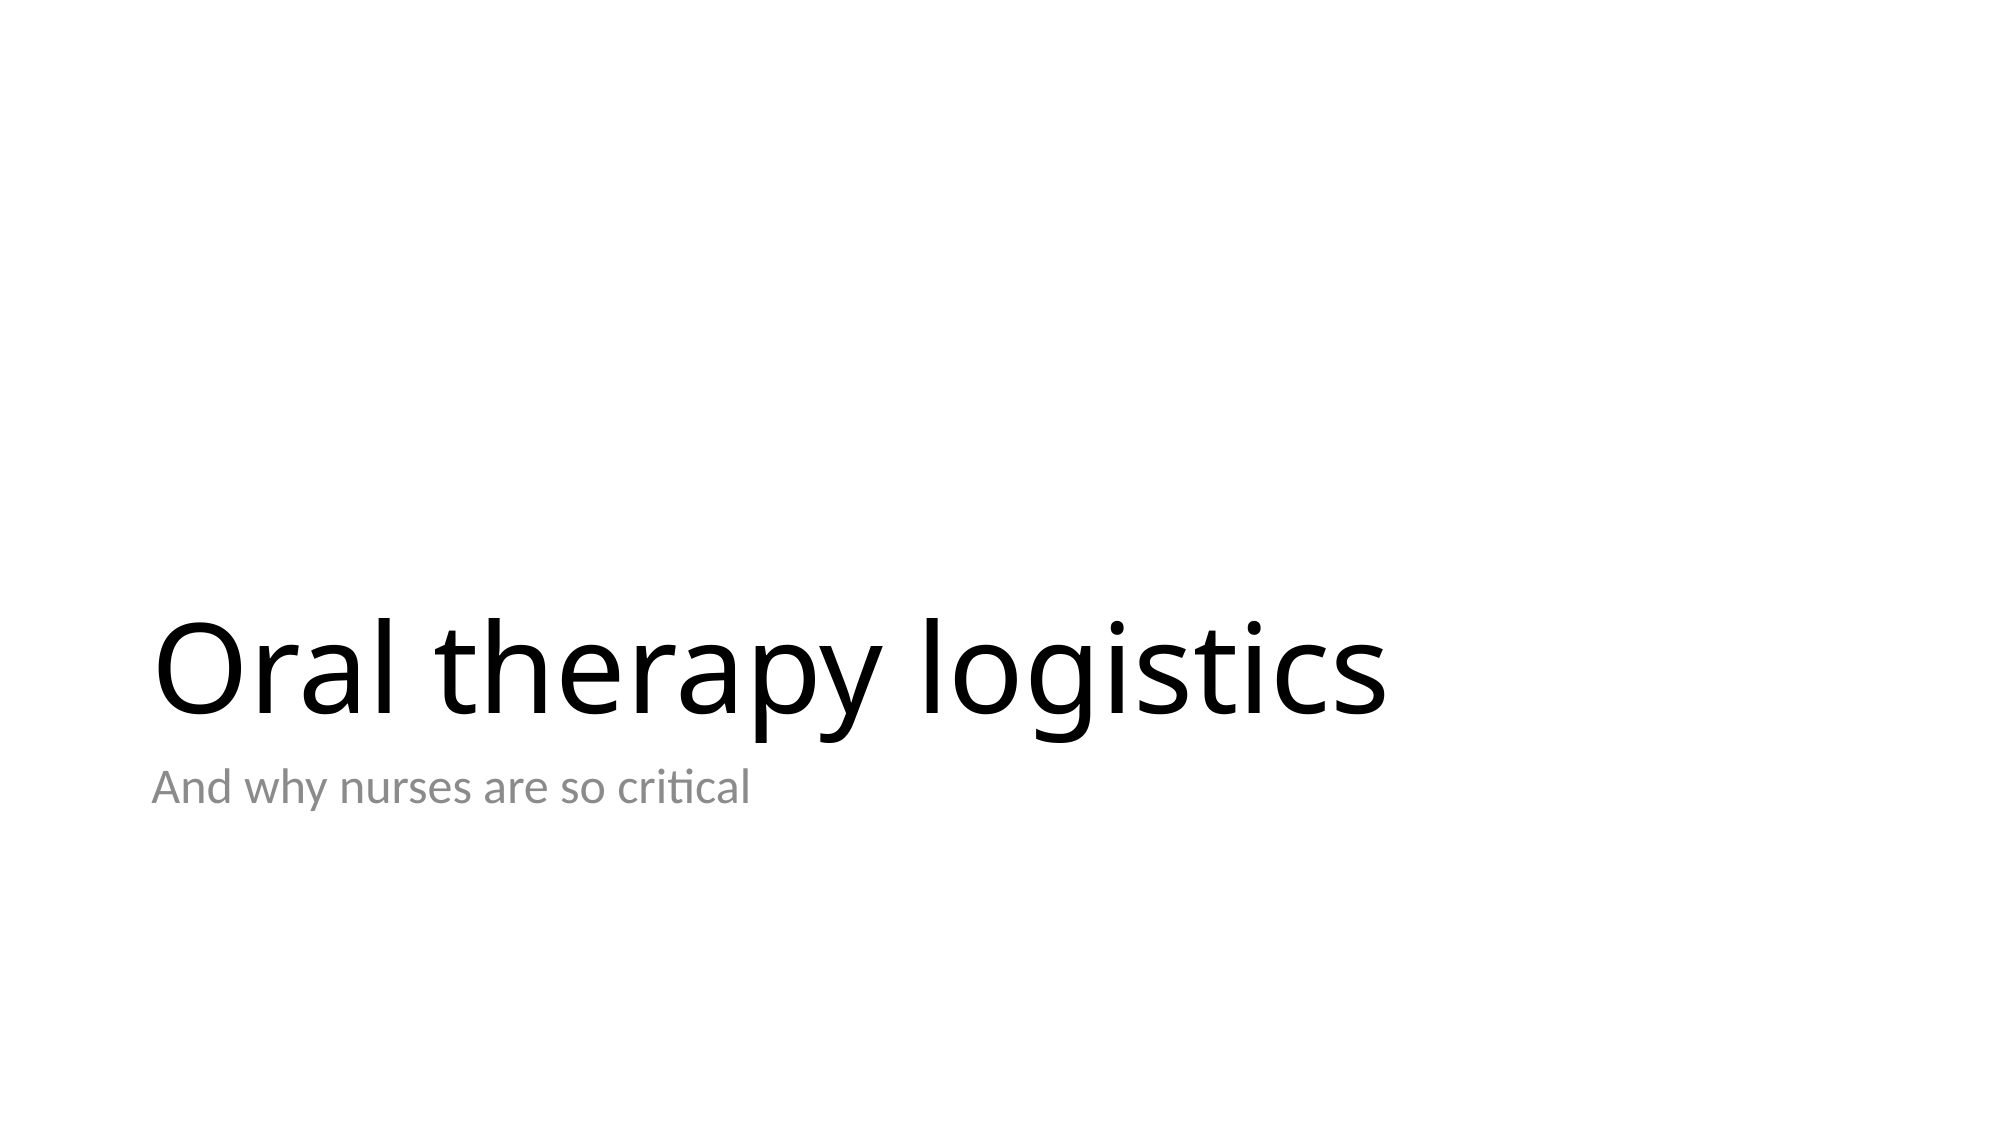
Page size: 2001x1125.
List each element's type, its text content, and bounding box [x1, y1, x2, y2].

title Oral therapy logistics [136, 280, 1862, 749]
list And why nurses are so critical [136, 752, 1862, 999]
